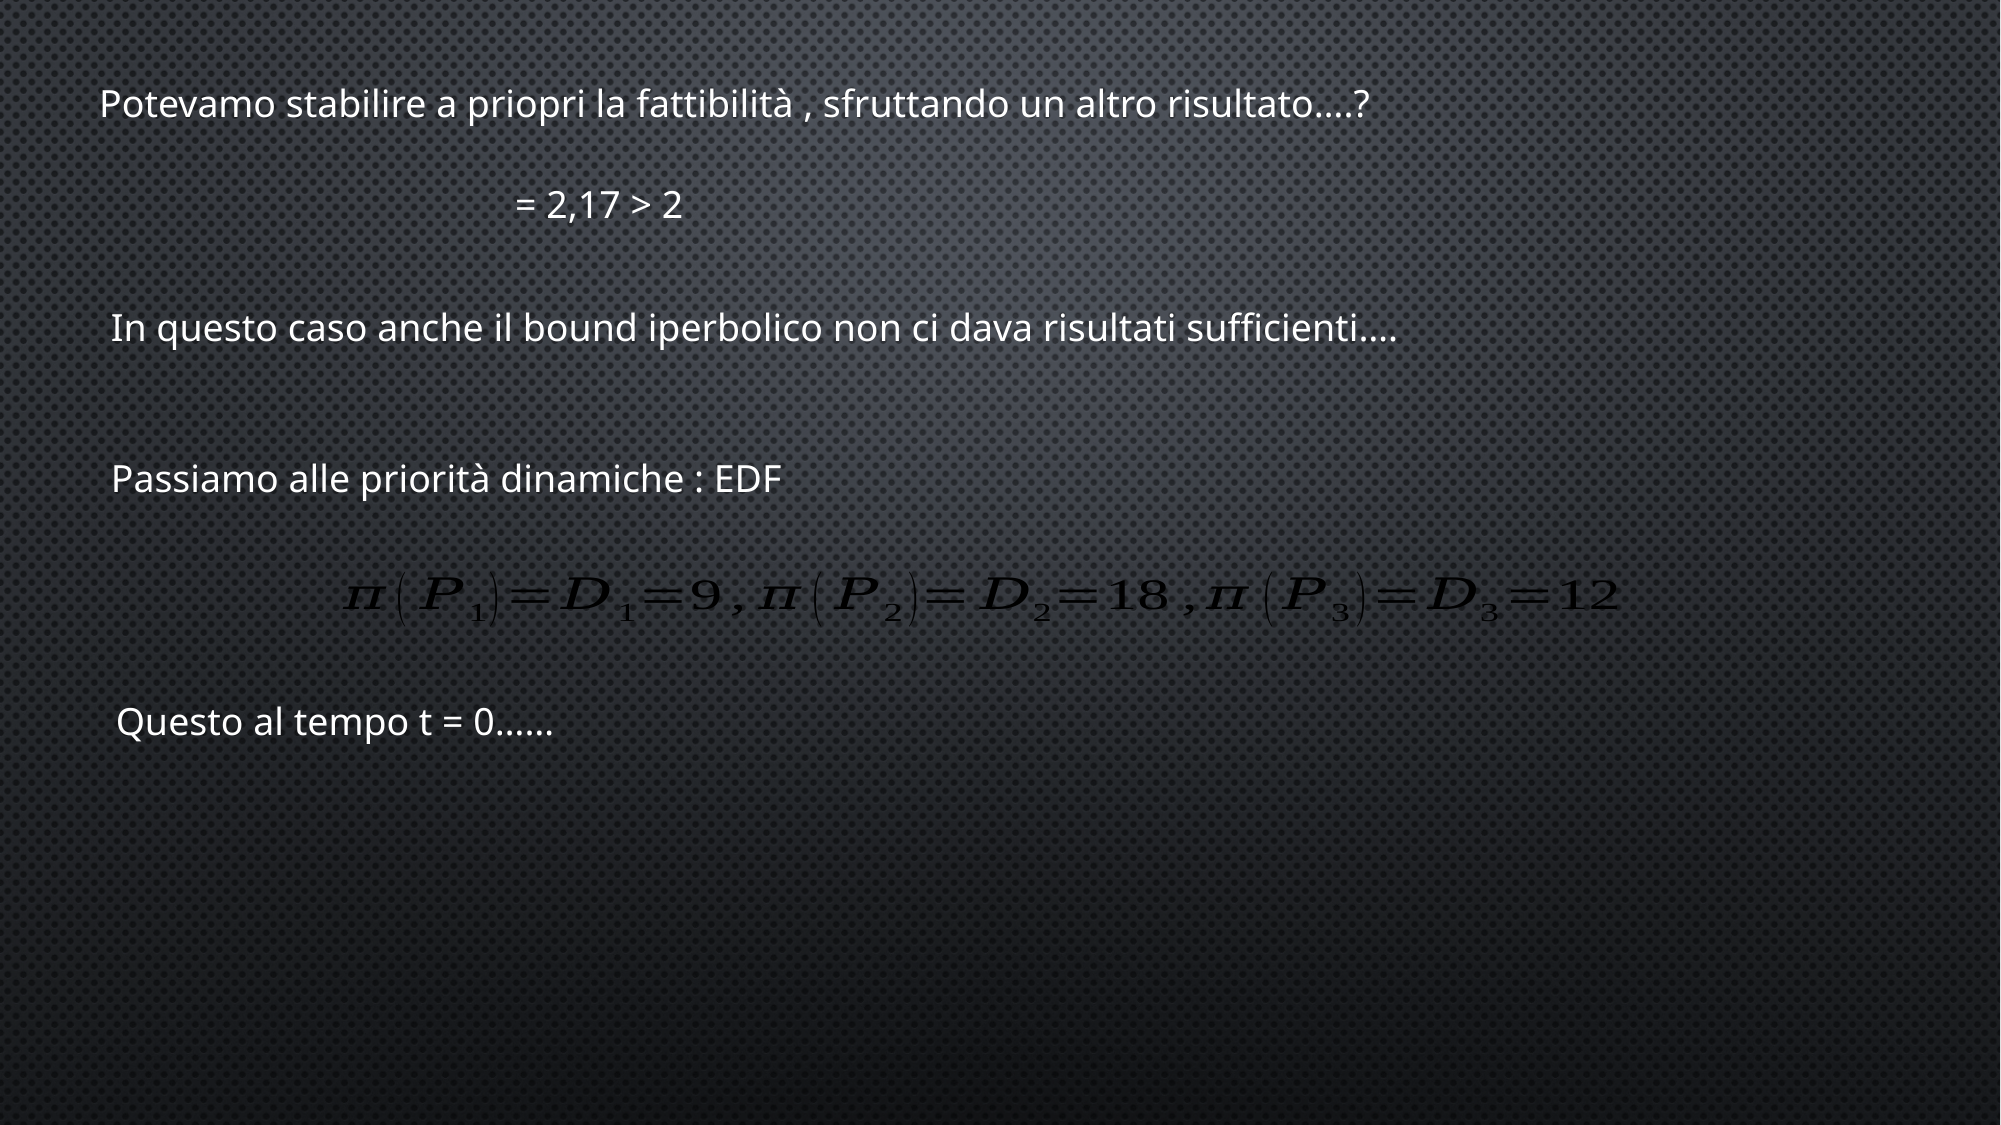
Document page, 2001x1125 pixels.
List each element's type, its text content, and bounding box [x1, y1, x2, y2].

text_box In questo caso anche il bound iperbolico non ci dava risultati sufficienti…. [96, 296, 1735, 356]
text_box Potevamo stabilire a priopri la fattibilità , sfruttando un altro risultato….? [84, 72, 1691, 133]
text_box Questo al tempo t = 0…… [101, 690, 1730, 751]
text_box Passiamo alle priorità dinamiche : EDF [96, 447, 1661, 508]
